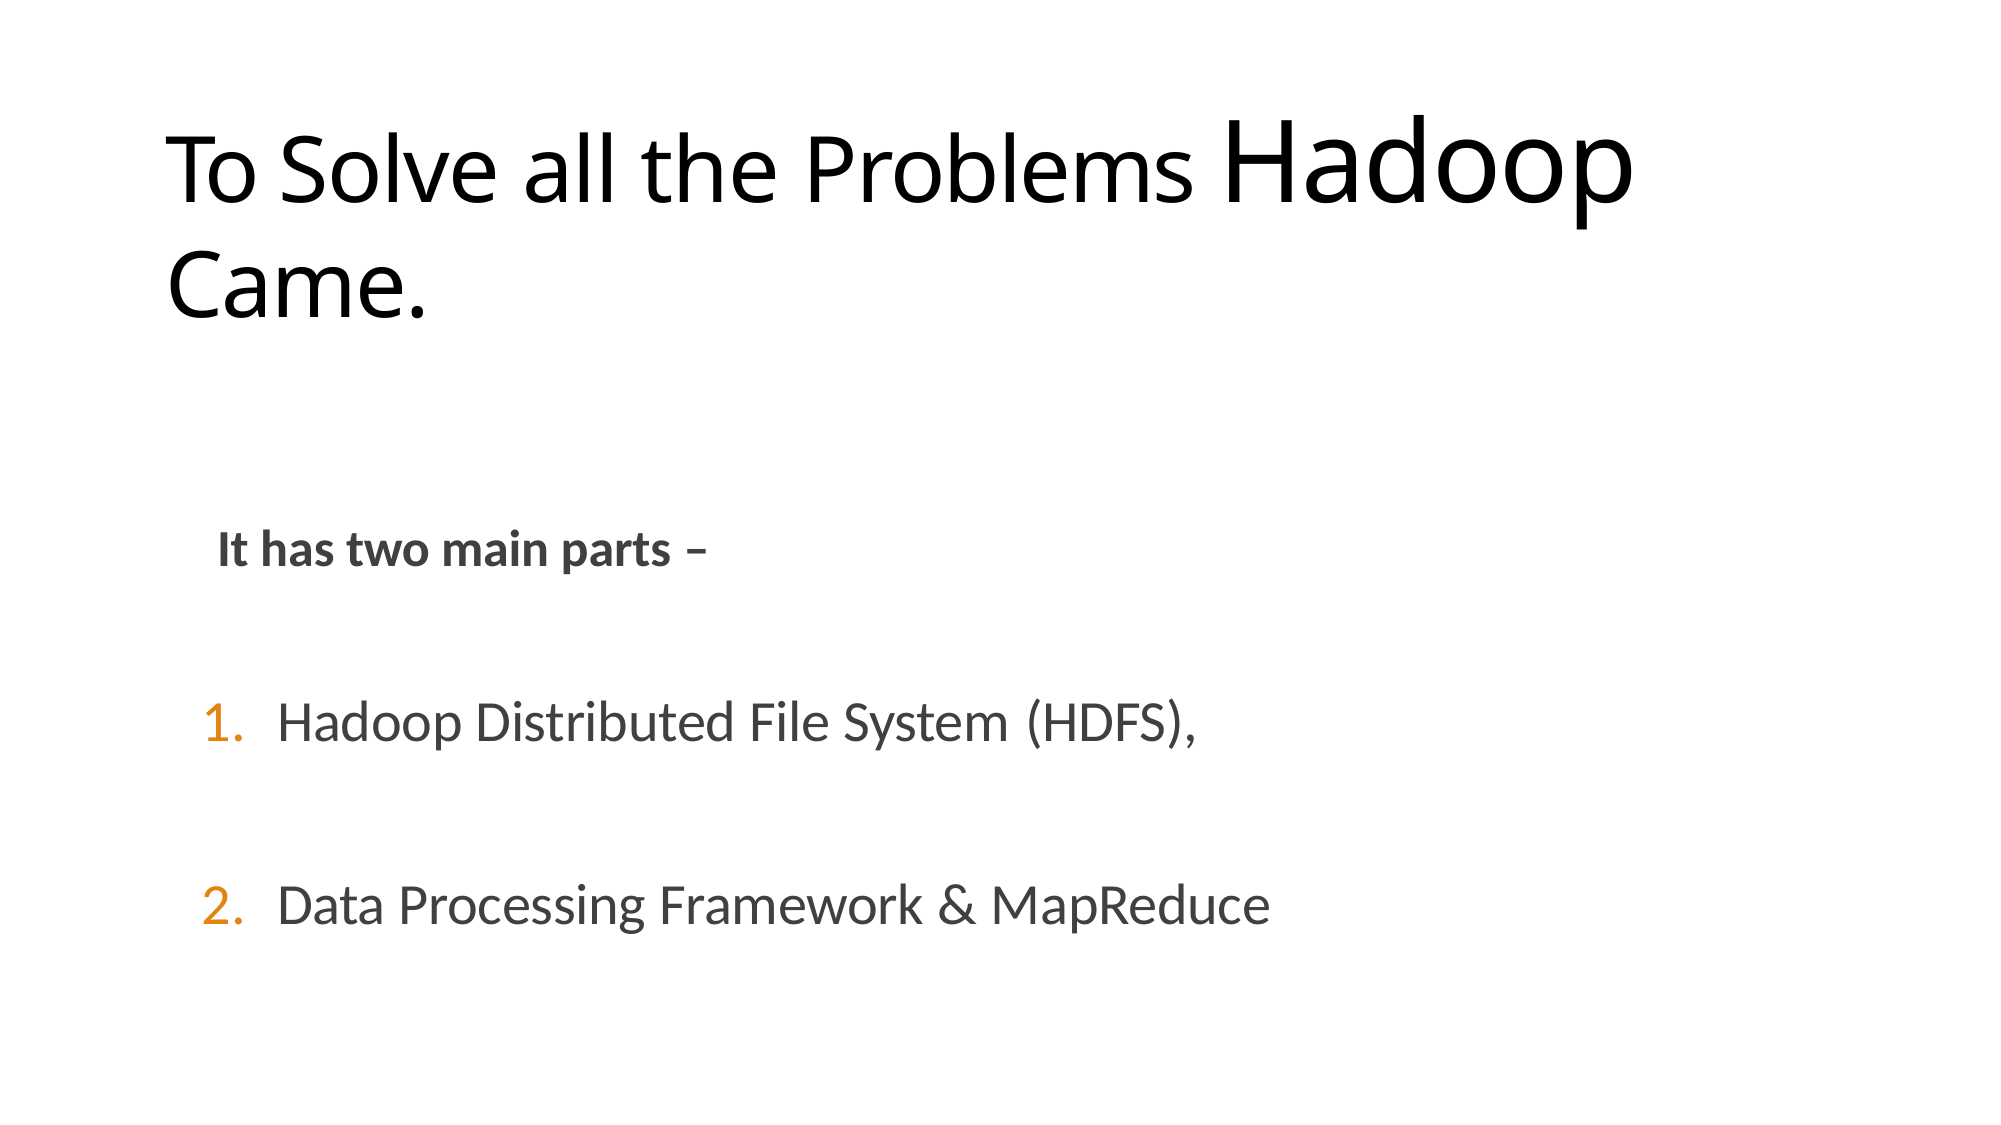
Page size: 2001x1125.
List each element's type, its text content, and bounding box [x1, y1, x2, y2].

title To Solve all the Problems Hadoop Came. [137, 1, 1863, 336]
text_box It has two main parts – Hadoop Distributed File System (HDFS), Data Processing Framework & MapReduce [200, 512, 1284, 937]
